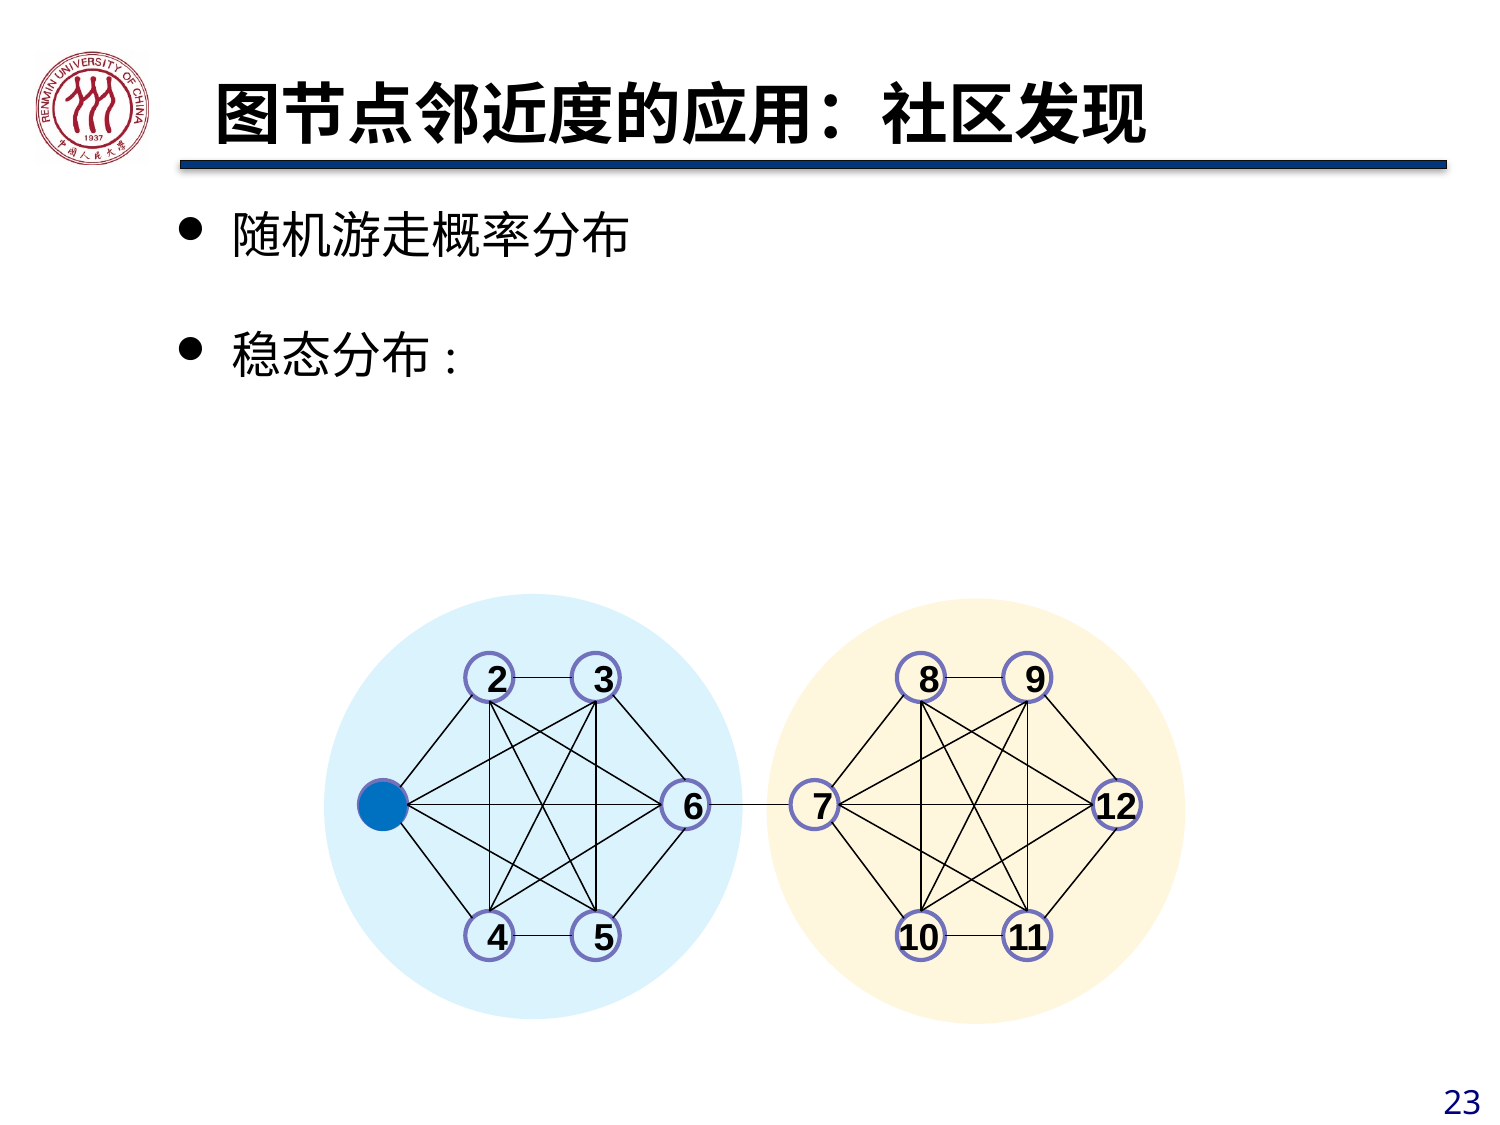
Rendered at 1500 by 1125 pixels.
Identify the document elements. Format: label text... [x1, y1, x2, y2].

text_box 3 [569, 650, 622, 700]
text_box 8 [894, 650, 947, 700]
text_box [838, 804, 1028, 912]
picture [35, 51, 149, 165]
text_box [1044, 828, 1118, 919]
text_box 4 [463, 921, 516, 963]
text_box [321, 591, 745, 1022]
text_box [406, 701, 488, 804]
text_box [399, 694, 473, 788]
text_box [1044, 694, 1118, 781]
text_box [612, 694, 686, 781]
text_box 9 [1001, 650, 1054, 700]
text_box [920, 701, 1028, 804]
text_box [1031, 701, 1094, 805]
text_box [489, 701, 596, 804]
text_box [1035, 812, 1094, 912]
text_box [604, 812, 662, 912]
text_box 6 [666, 778, 712, 831]
text_box 7 [788, 777, 833, 832]
title 图节点邻近度的应用：社区发现 [198, 18, 1407, 205]
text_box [600, 701, 662, 805]
text_box [356, 779, 401, 834]
text_box 5 [569, 921, 622, 963]
text_box 2 [463, 650, 516, 700]
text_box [612, 828, 686, 919]
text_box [831, 821, 836, 919]
text_box [764, 596, 1188, 1026]
text_box 10 [883, 921, 983, 965]
text_box 12 [1098, 774, 1180, 835]
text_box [406, 804, 596, 912]
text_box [399, 821, 404, 919]
text_box 11 [993, 921, 1093, 965]
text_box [831, 694, 905, 788]
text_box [838, 701, 919, 804]
